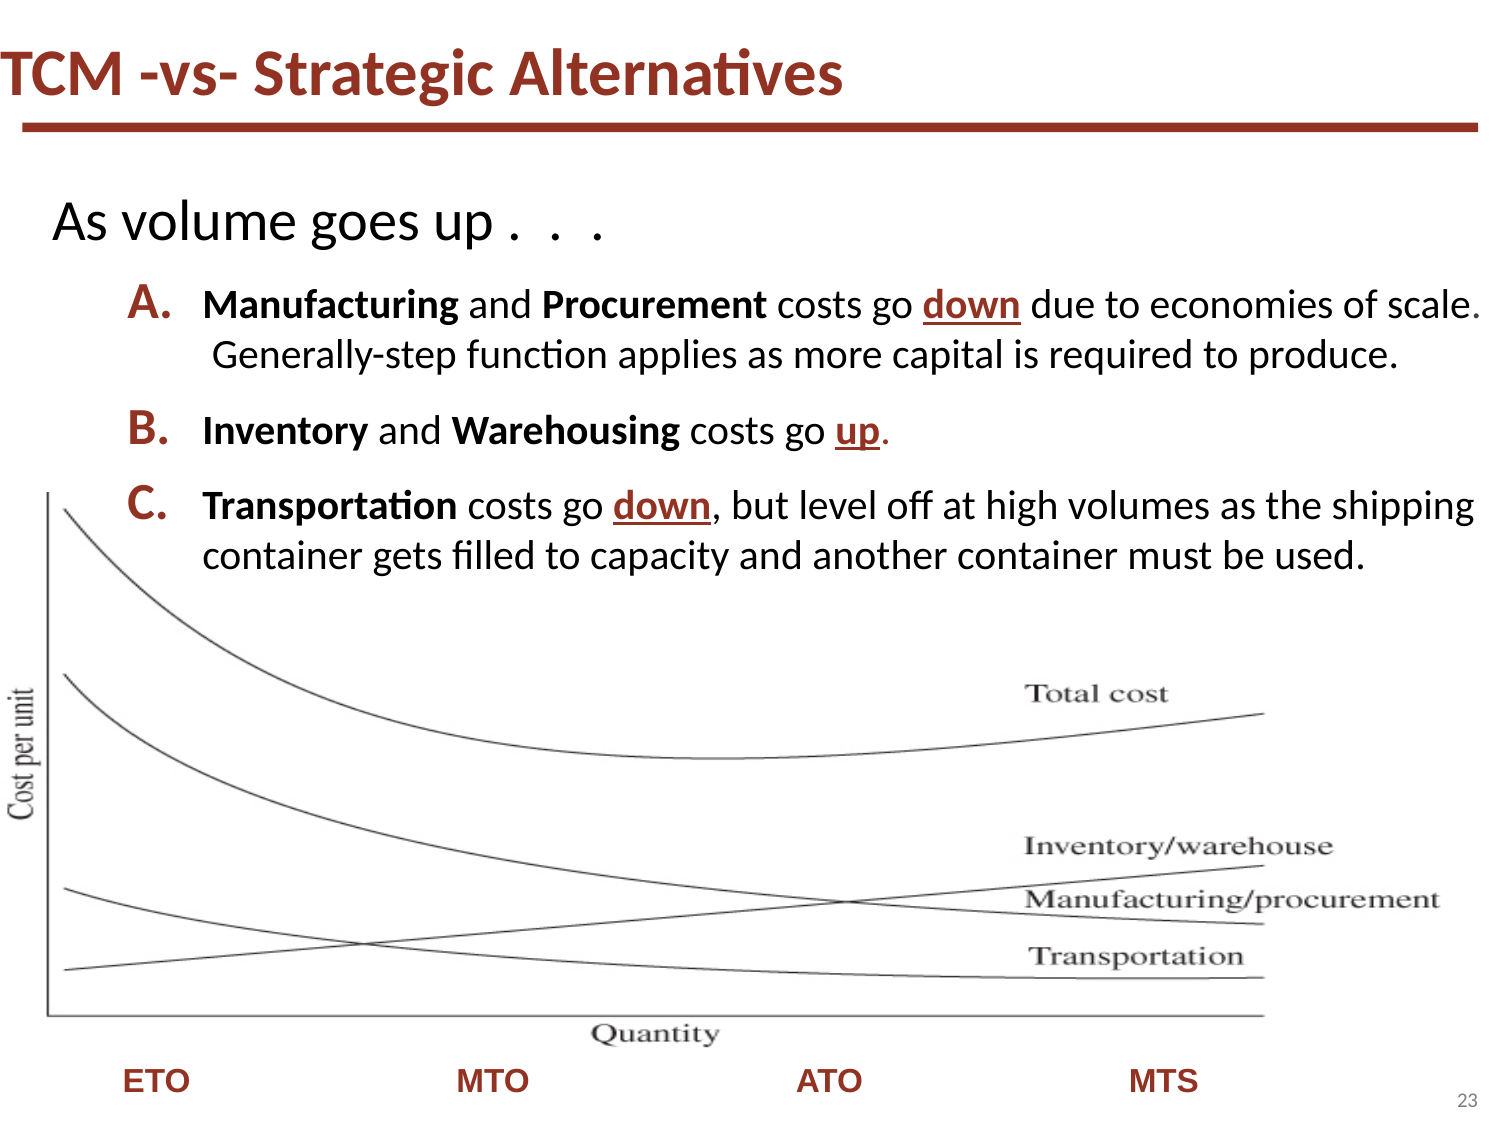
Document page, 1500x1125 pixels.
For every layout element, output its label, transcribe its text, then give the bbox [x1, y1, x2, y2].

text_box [106, 1051, 1215, 1108]
title TCM -vs- Strategic Alternatives [0, 0, 867, 163]
text_box As volume goes up . . . Manufacturing and Procurement costs go down due to economies of scale. Generally-step function applies as more capital is required to produce. Inventory and Warehousing costs go up. Transportation costs go down, but level off at high volumes as the shipping container gets filled to capacity and another container must be used. [37, 174, 1500, 600]
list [0, 492, 1441, 1053]
